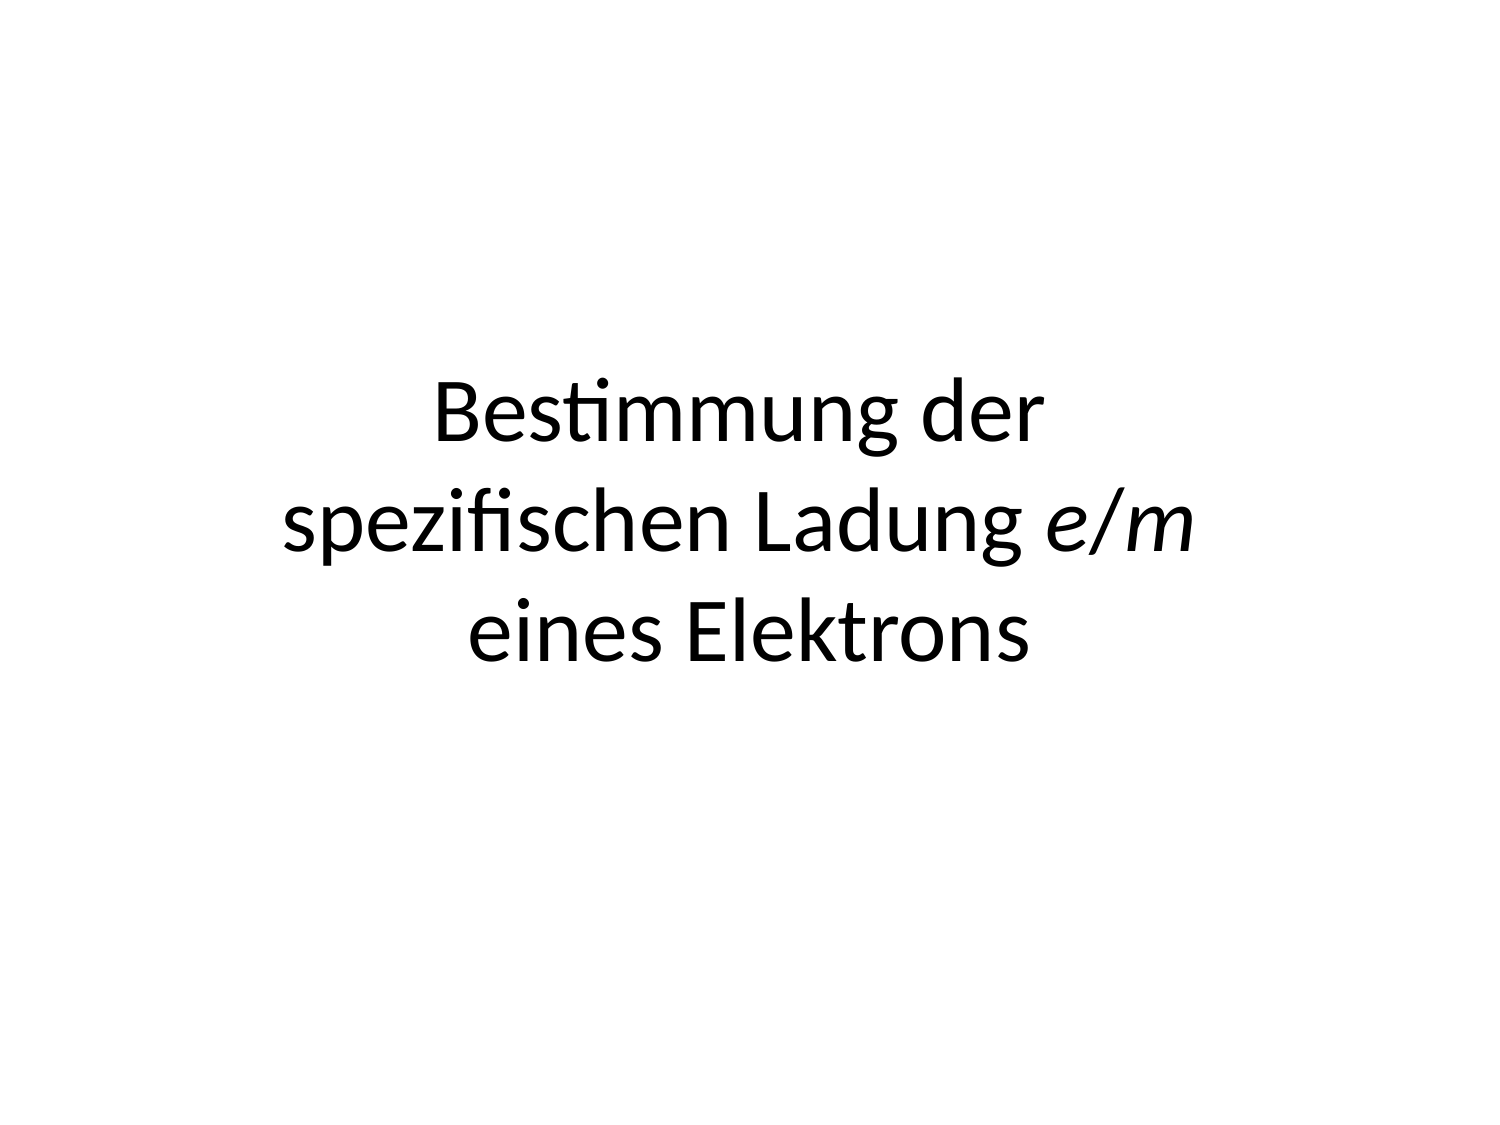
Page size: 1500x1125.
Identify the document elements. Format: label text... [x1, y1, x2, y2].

title Bestimmung der spezifischen Ladung e/m eines Elektrons [112, 311, 1388, 718]
